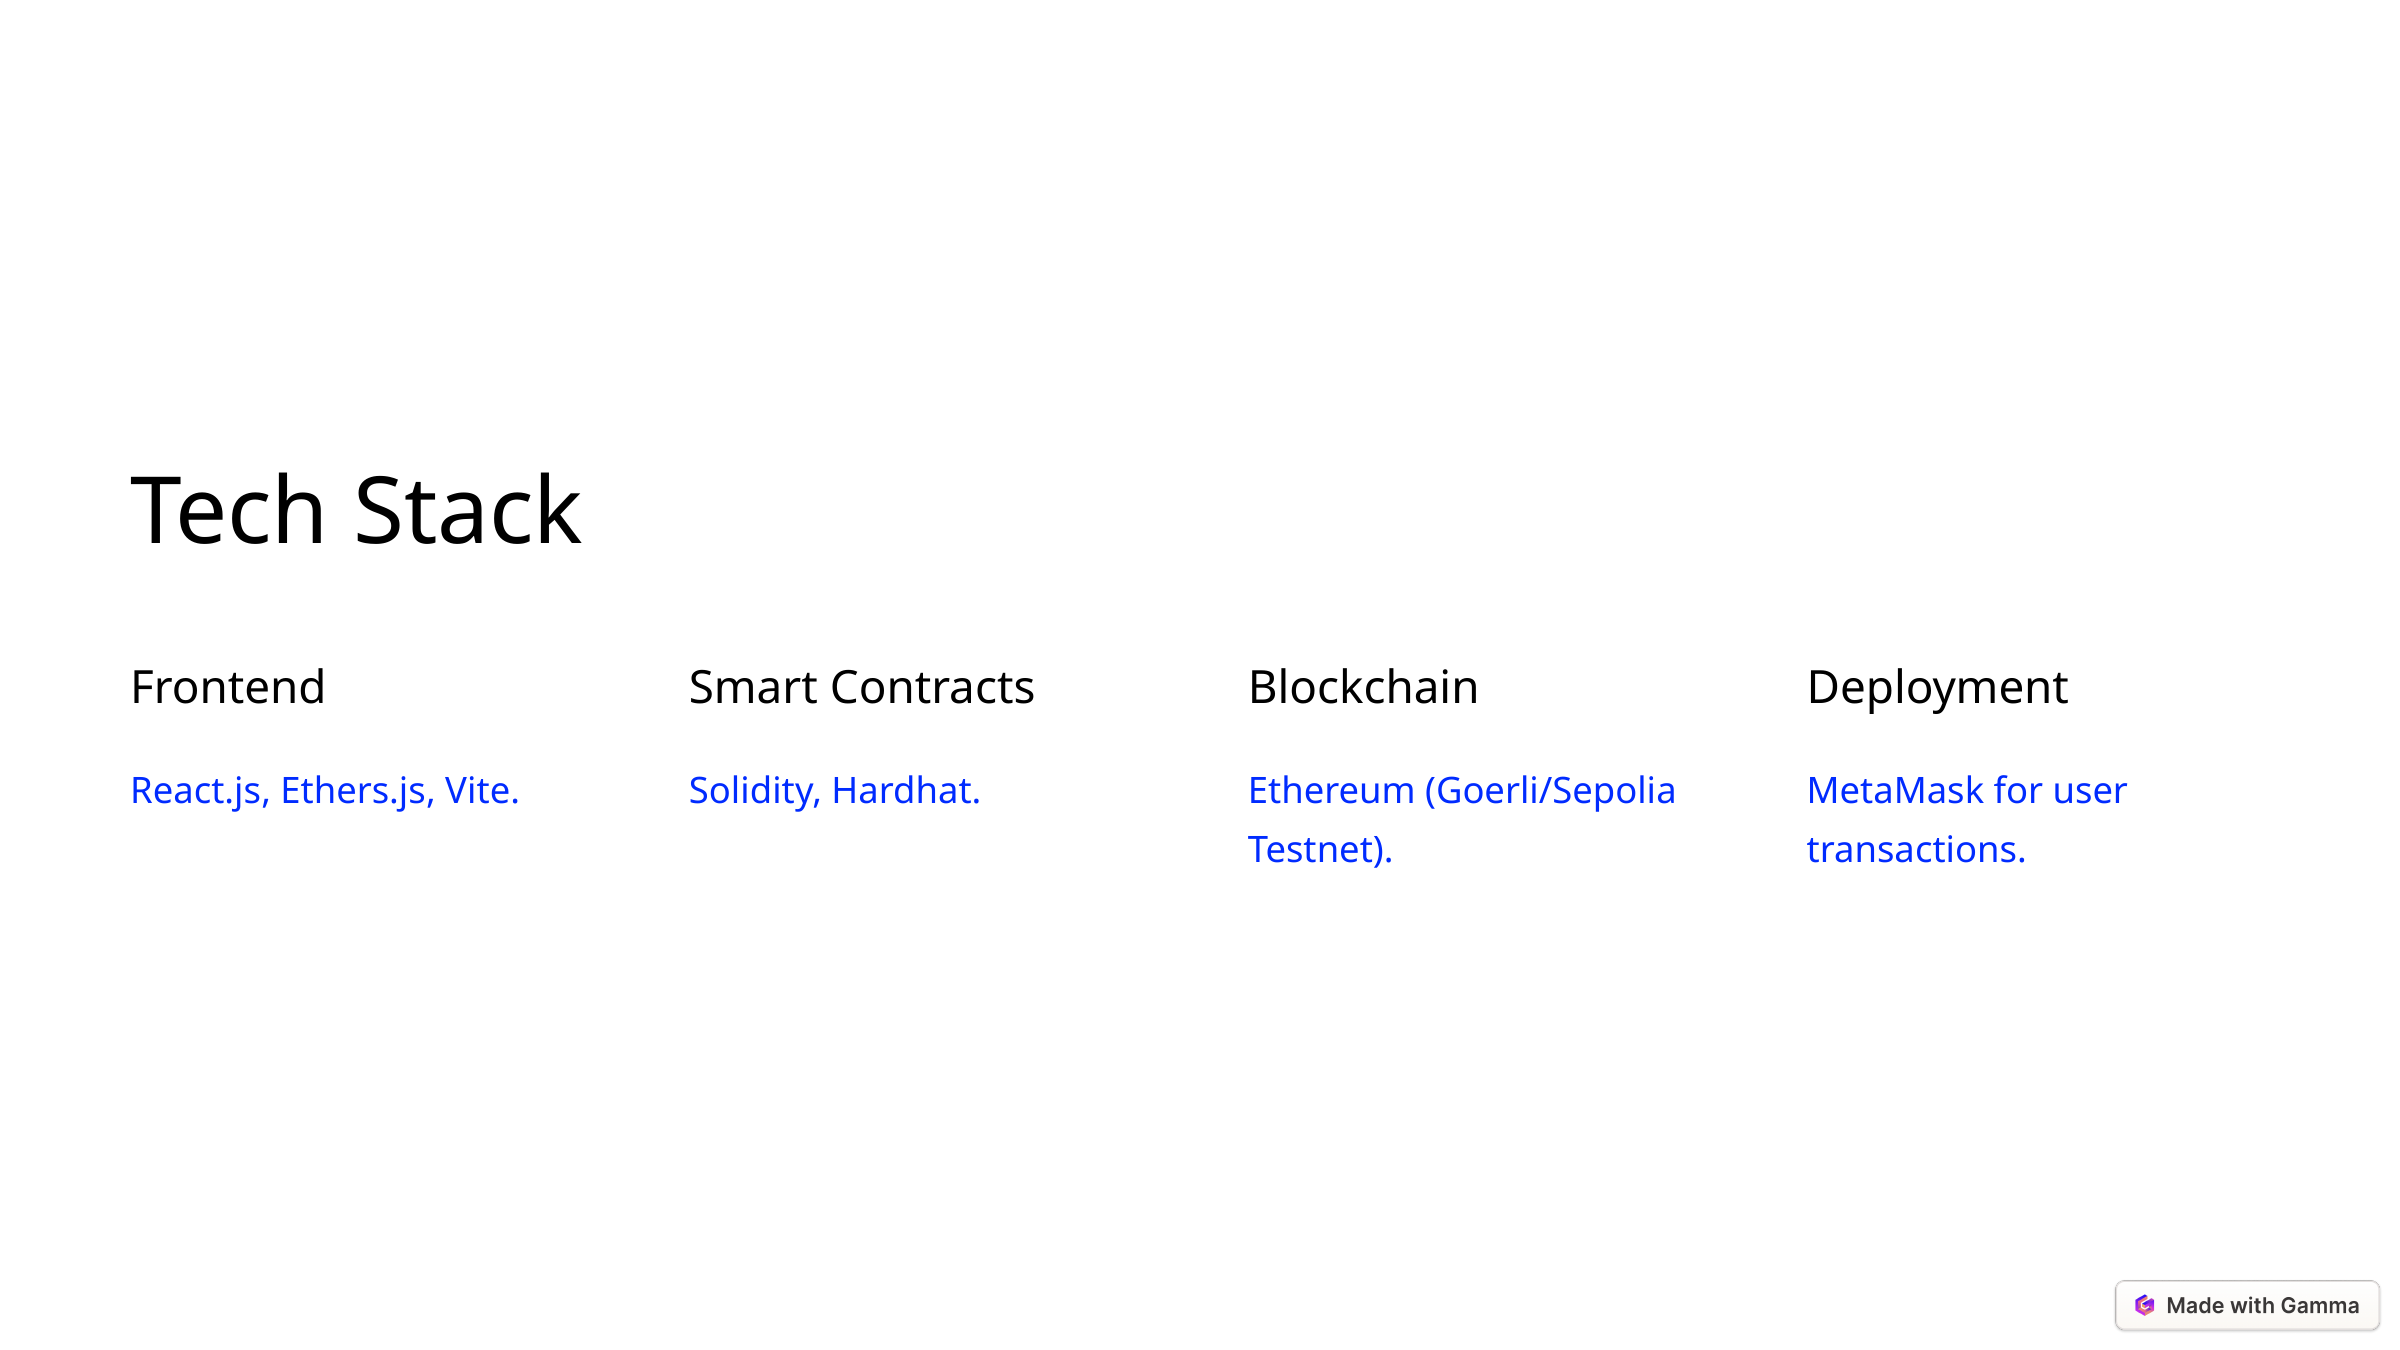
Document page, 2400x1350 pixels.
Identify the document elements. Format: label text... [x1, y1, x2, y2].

text_box MetaMask for user transactions. [1806, 751, 2274, 871]
text_box Deployment [1806, 655, 2272, 714]
text_box Blockchain [1247, 655, 1713, 714]
text_box Smart Contracts [688, 655, 1155, 714]
text_box Frontend [130, 655, 596, 714]
text_box Tech Stack [130, 446, 1061, 563]
text_box Solidity, Hardhat. [688, 751, 1156, 811]
text_box Ethereum (Goerli/Sepolia Testnet). [1247, 751, 1715, 871]
text_box React.js, Ethers.js, Vite. [130, 751, 597, 811]
picture [2106, 1271, 2389, 1339]
